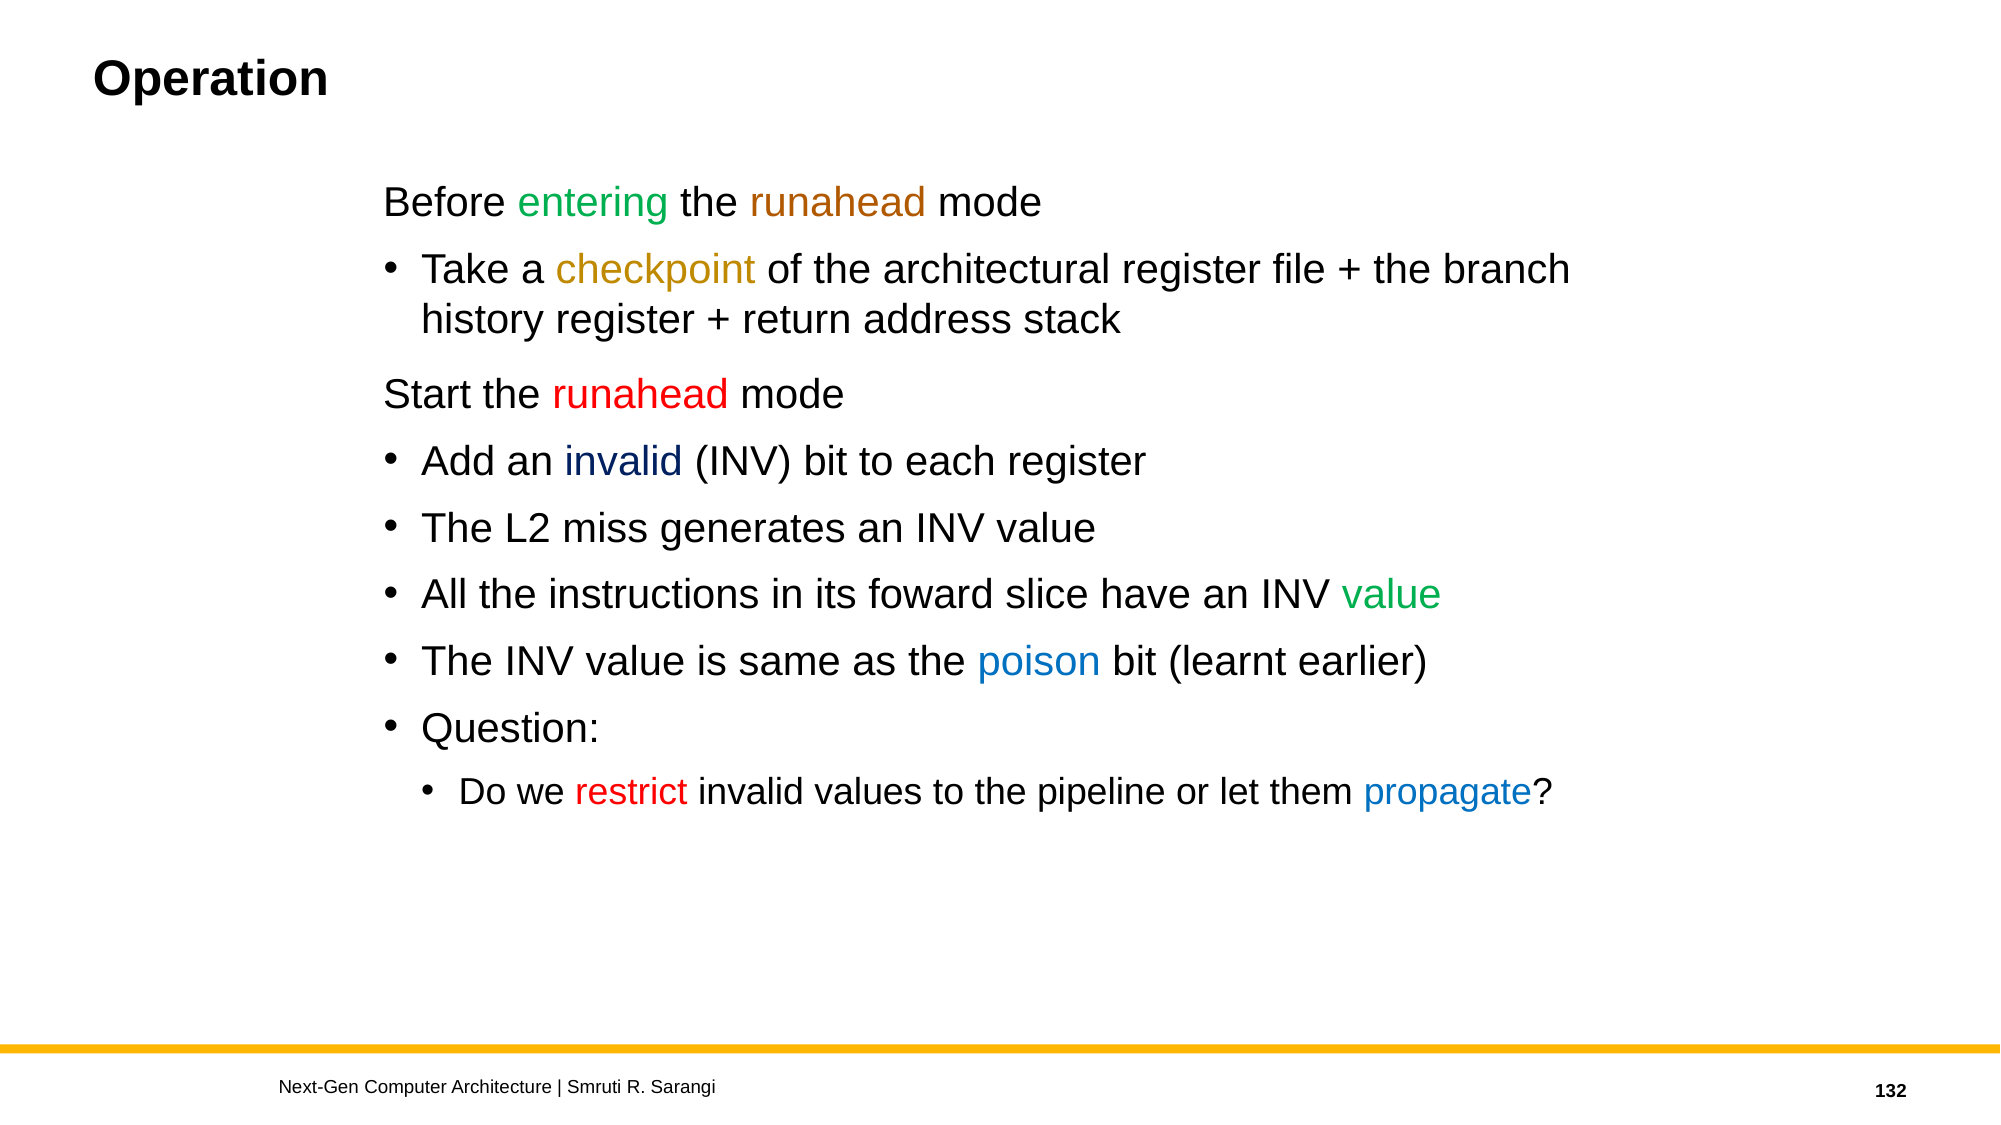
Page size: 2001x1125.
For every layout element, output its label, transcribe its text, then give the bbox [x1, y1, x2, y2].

list Before entering the runahead mode Take a checkpoint of the architectural register file + the branch history register + return address stack Start the runahead mode Add an invalid (INV) bit to each register The L2 miss generates an INV value All the instructions in its foward slice have an INV value The INV value is same as the poison bit (learnt earlier) Question: Do we restrict invalid values to the pipeline or let them propagate? [368, 167, 1669, 944]
slide_number 132 [1711, 1071, 1922, 1109]
title Operation [78, 45, 1578, 180]
footer Next-Gen Computer Architecture | Smruti R. Sarangi [263, 1067, 1464, 1105]
